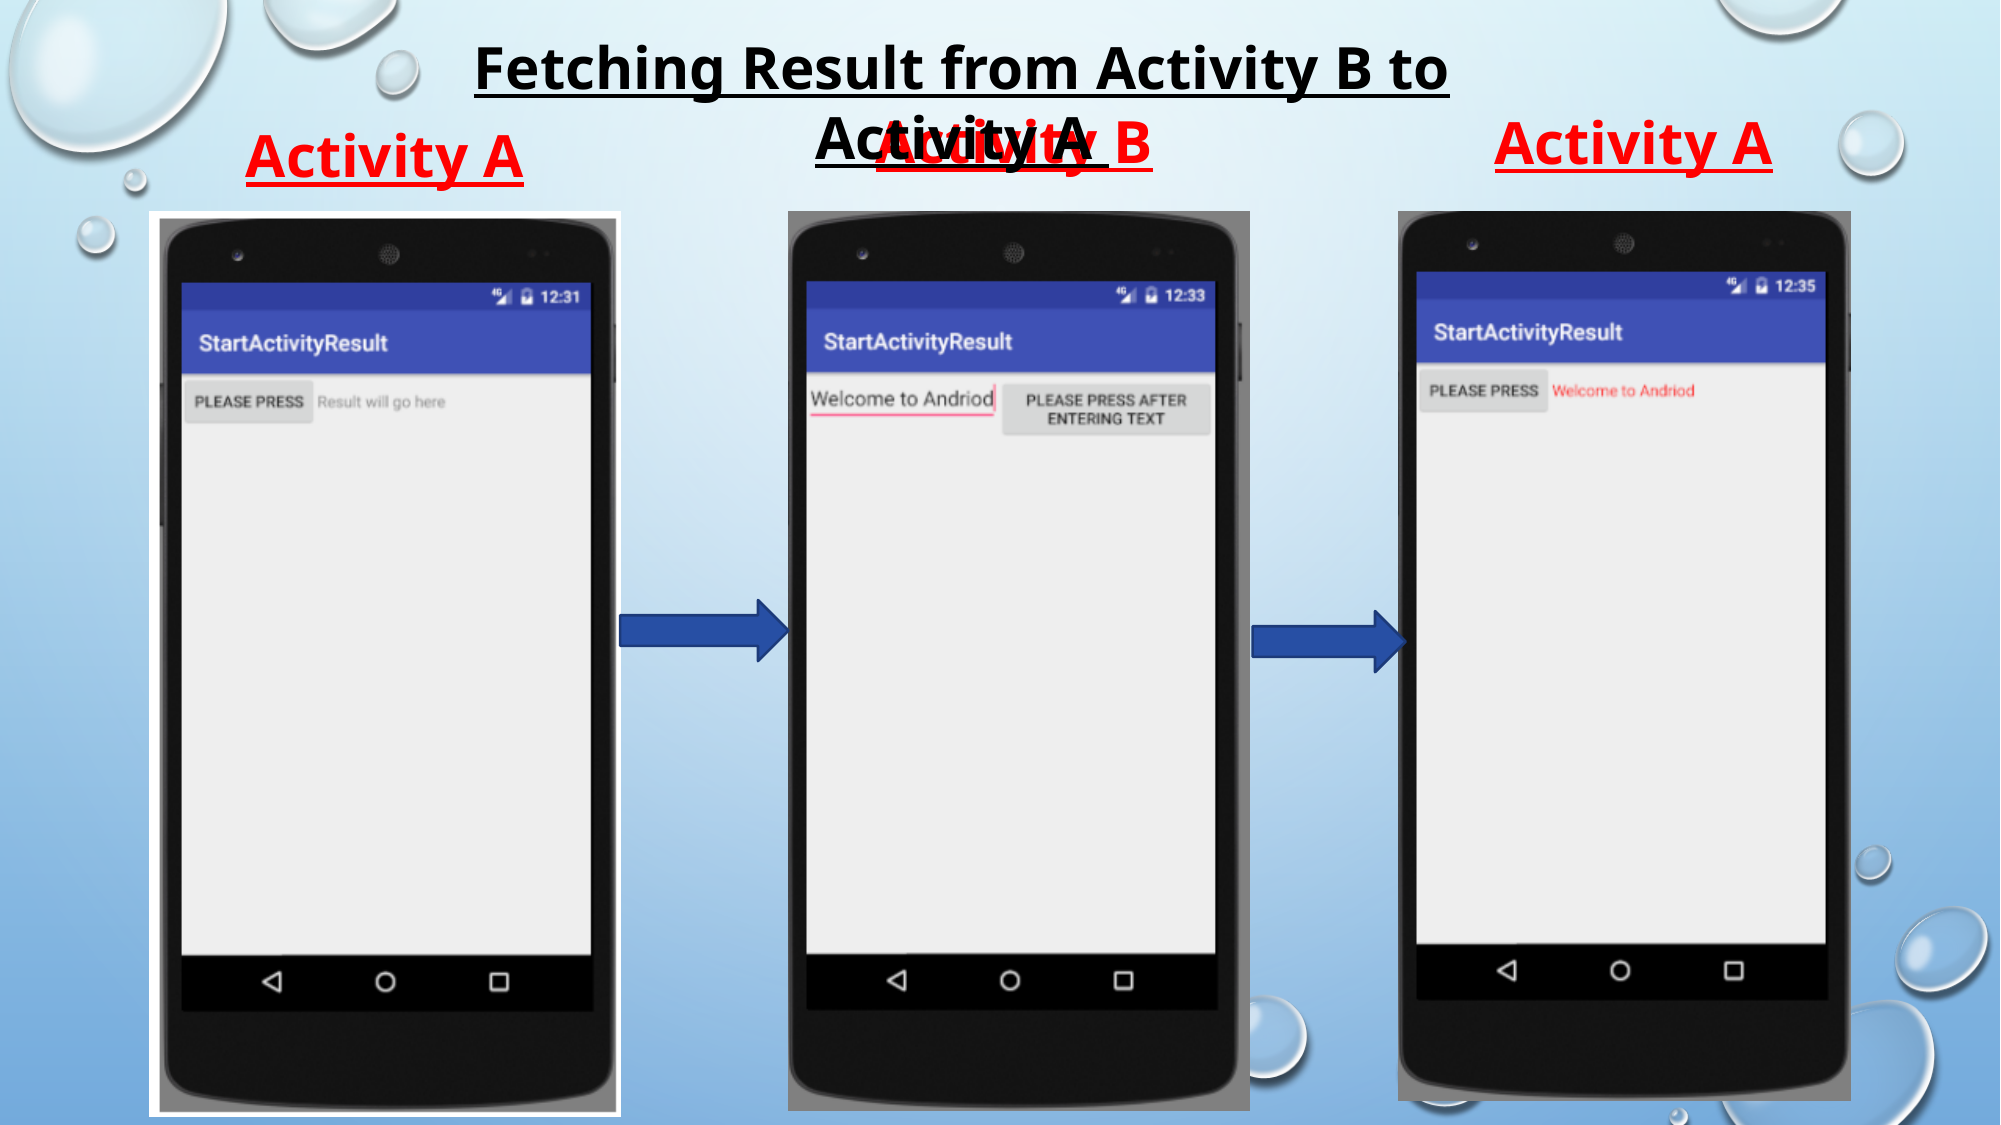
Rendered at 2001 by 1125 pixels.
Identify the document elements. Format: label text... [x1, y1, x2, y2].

text_box [625, 598, 782, 663]
picture [0, 0, 2000, 1125]
text_box Activity A [1398, 98, 1869, 184]
text_box Activity A [149, 111, 621, 197]
text_box Activity B [779, 179, 1250, 183]
text_box [1256, 609, 1392, 674]
text_box Fetching Result from Activity B to Activity A [406, 23, 1518, 179]
